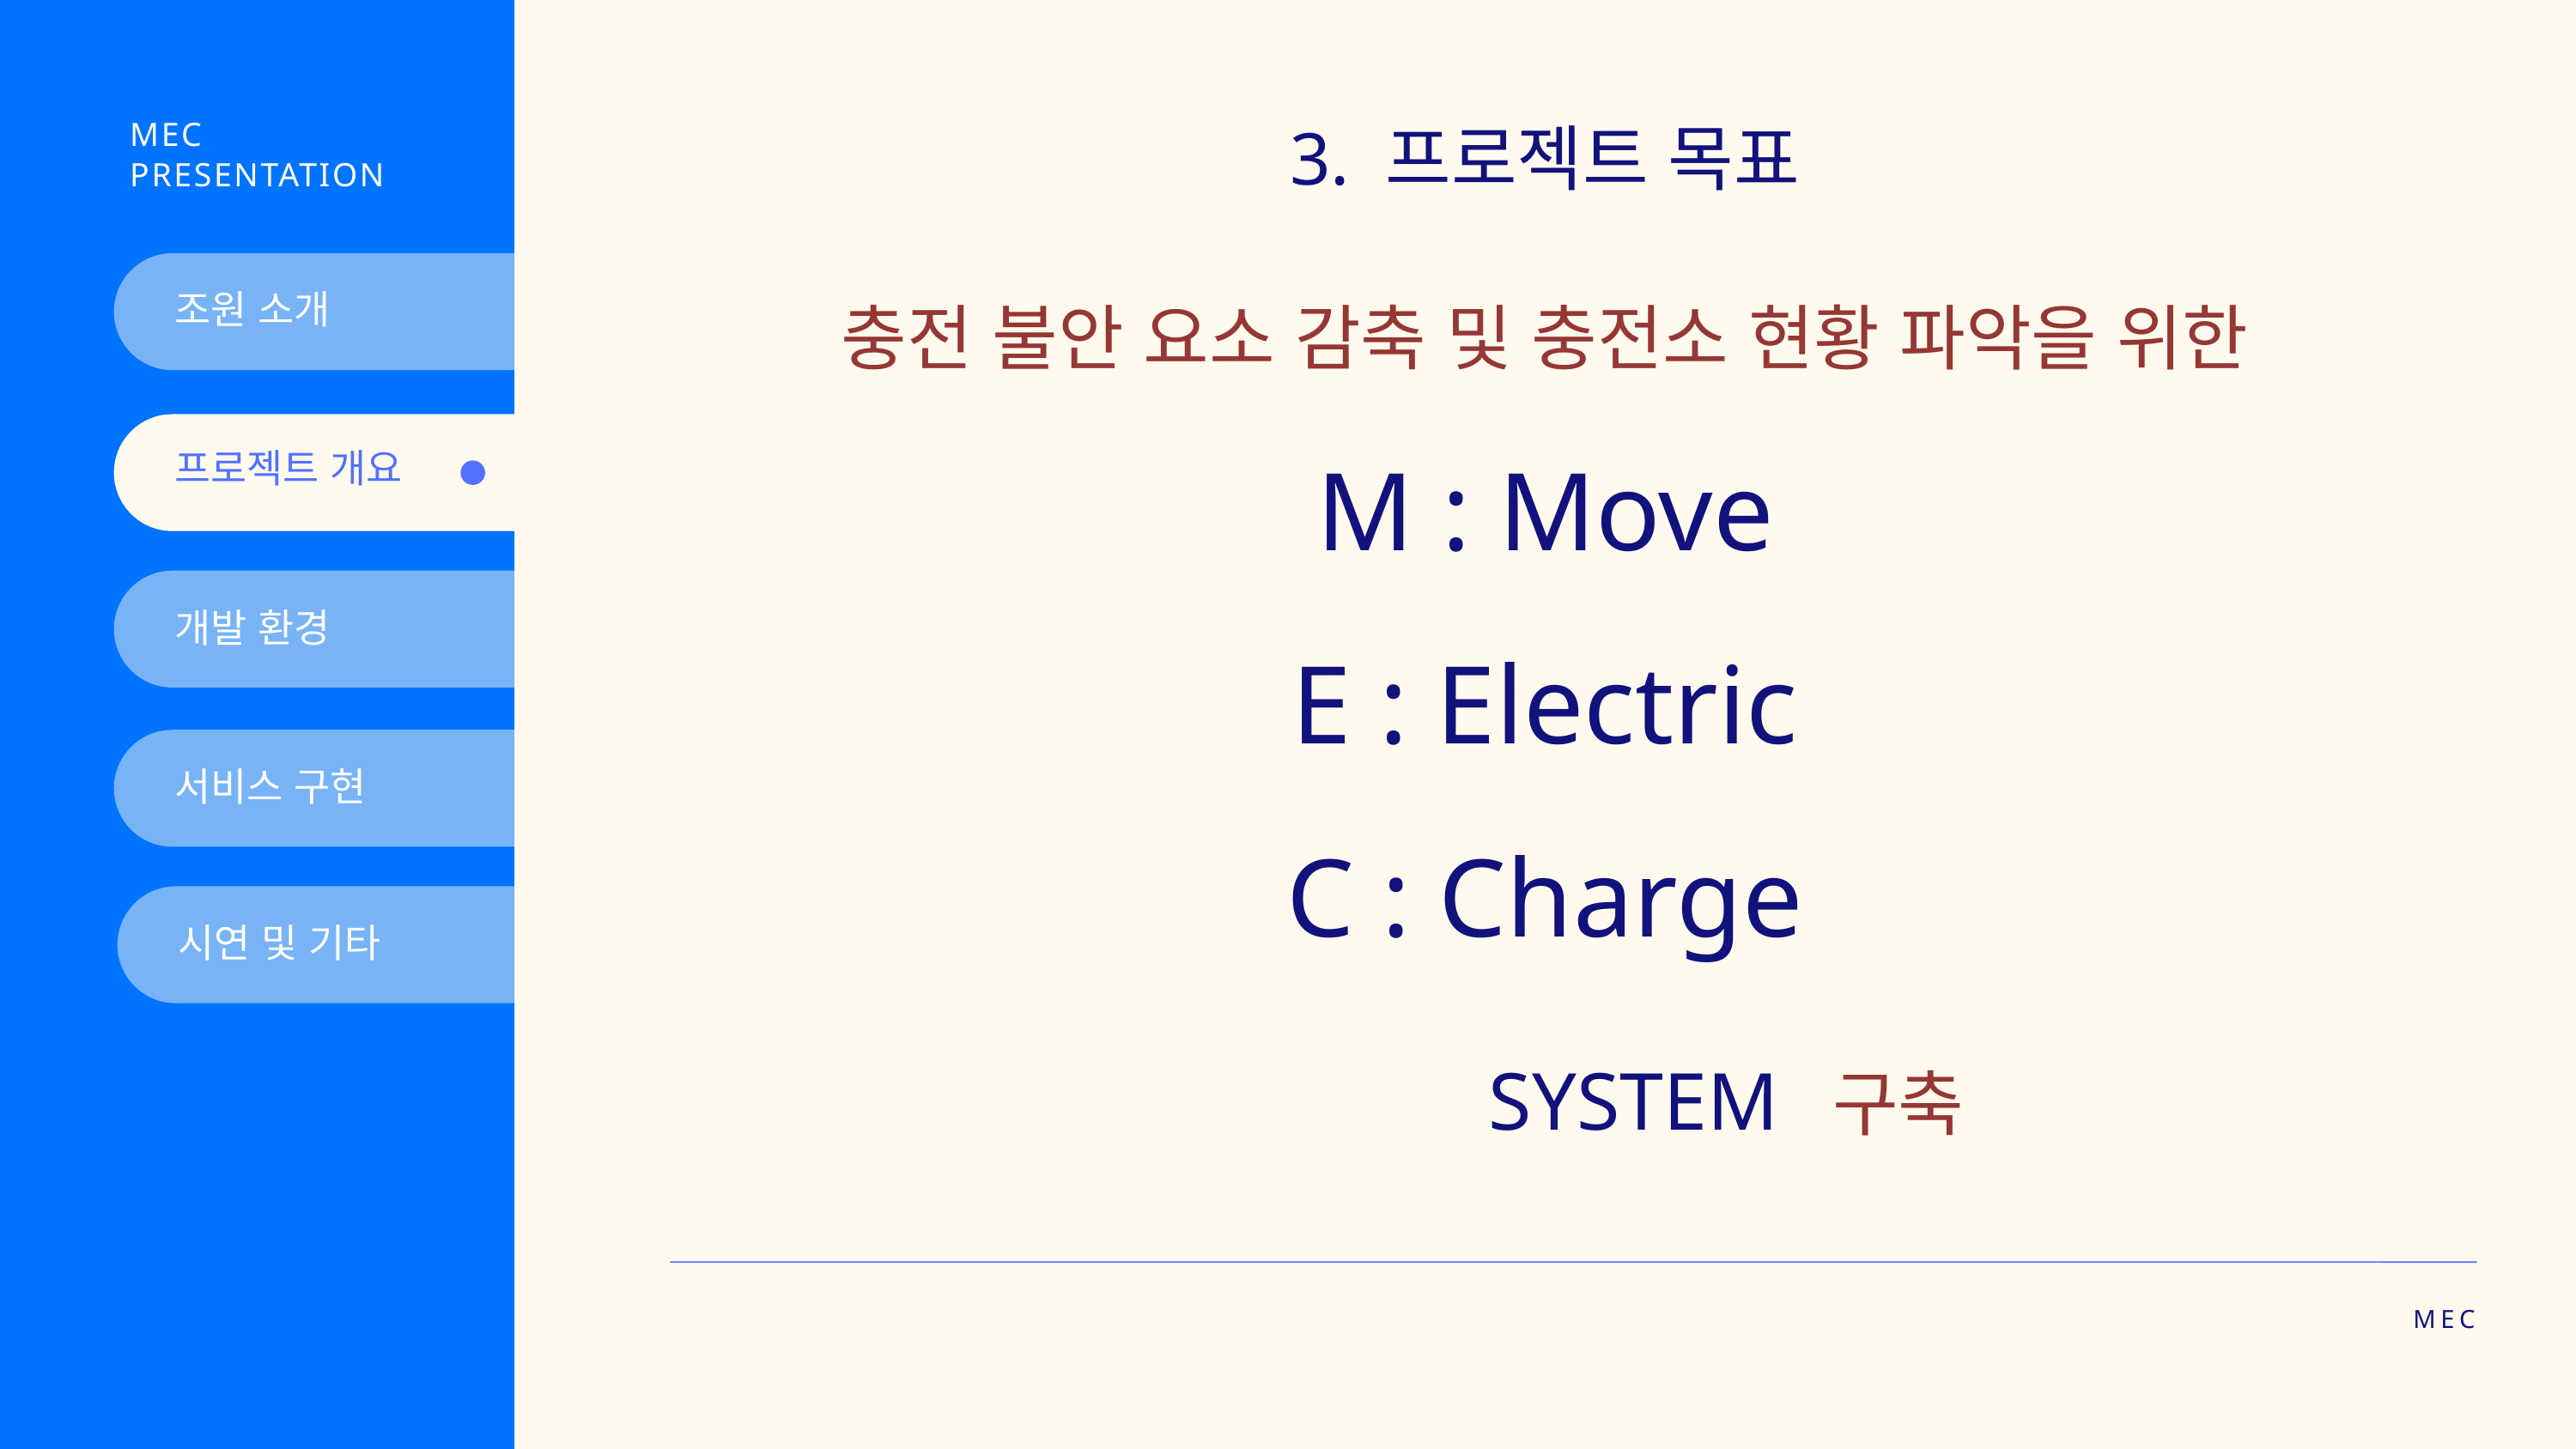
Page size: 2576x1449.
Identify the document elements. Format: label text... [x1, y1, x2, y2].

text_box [0, 0, 515, 1422]
text_box 충전 불안 요소 감축 및 충전소 현황 파악을 위한 M : Move E : Electric C : Charge SYSTEM 구축 [612, 293, 2478, 1152]
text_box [113, 414, 574, 531]
text_box 3. 프로젝트 목표 [966, 113, 2124, 200]
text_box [113, 729, 574, 847]
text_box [460, 460, 486, 486]
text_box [113, 252, 574, 371]
text_box MEC [2040, 1303, 2476, 1334]
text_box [117, 886, 577, 1003]
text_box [113, 570, 574, 688]
